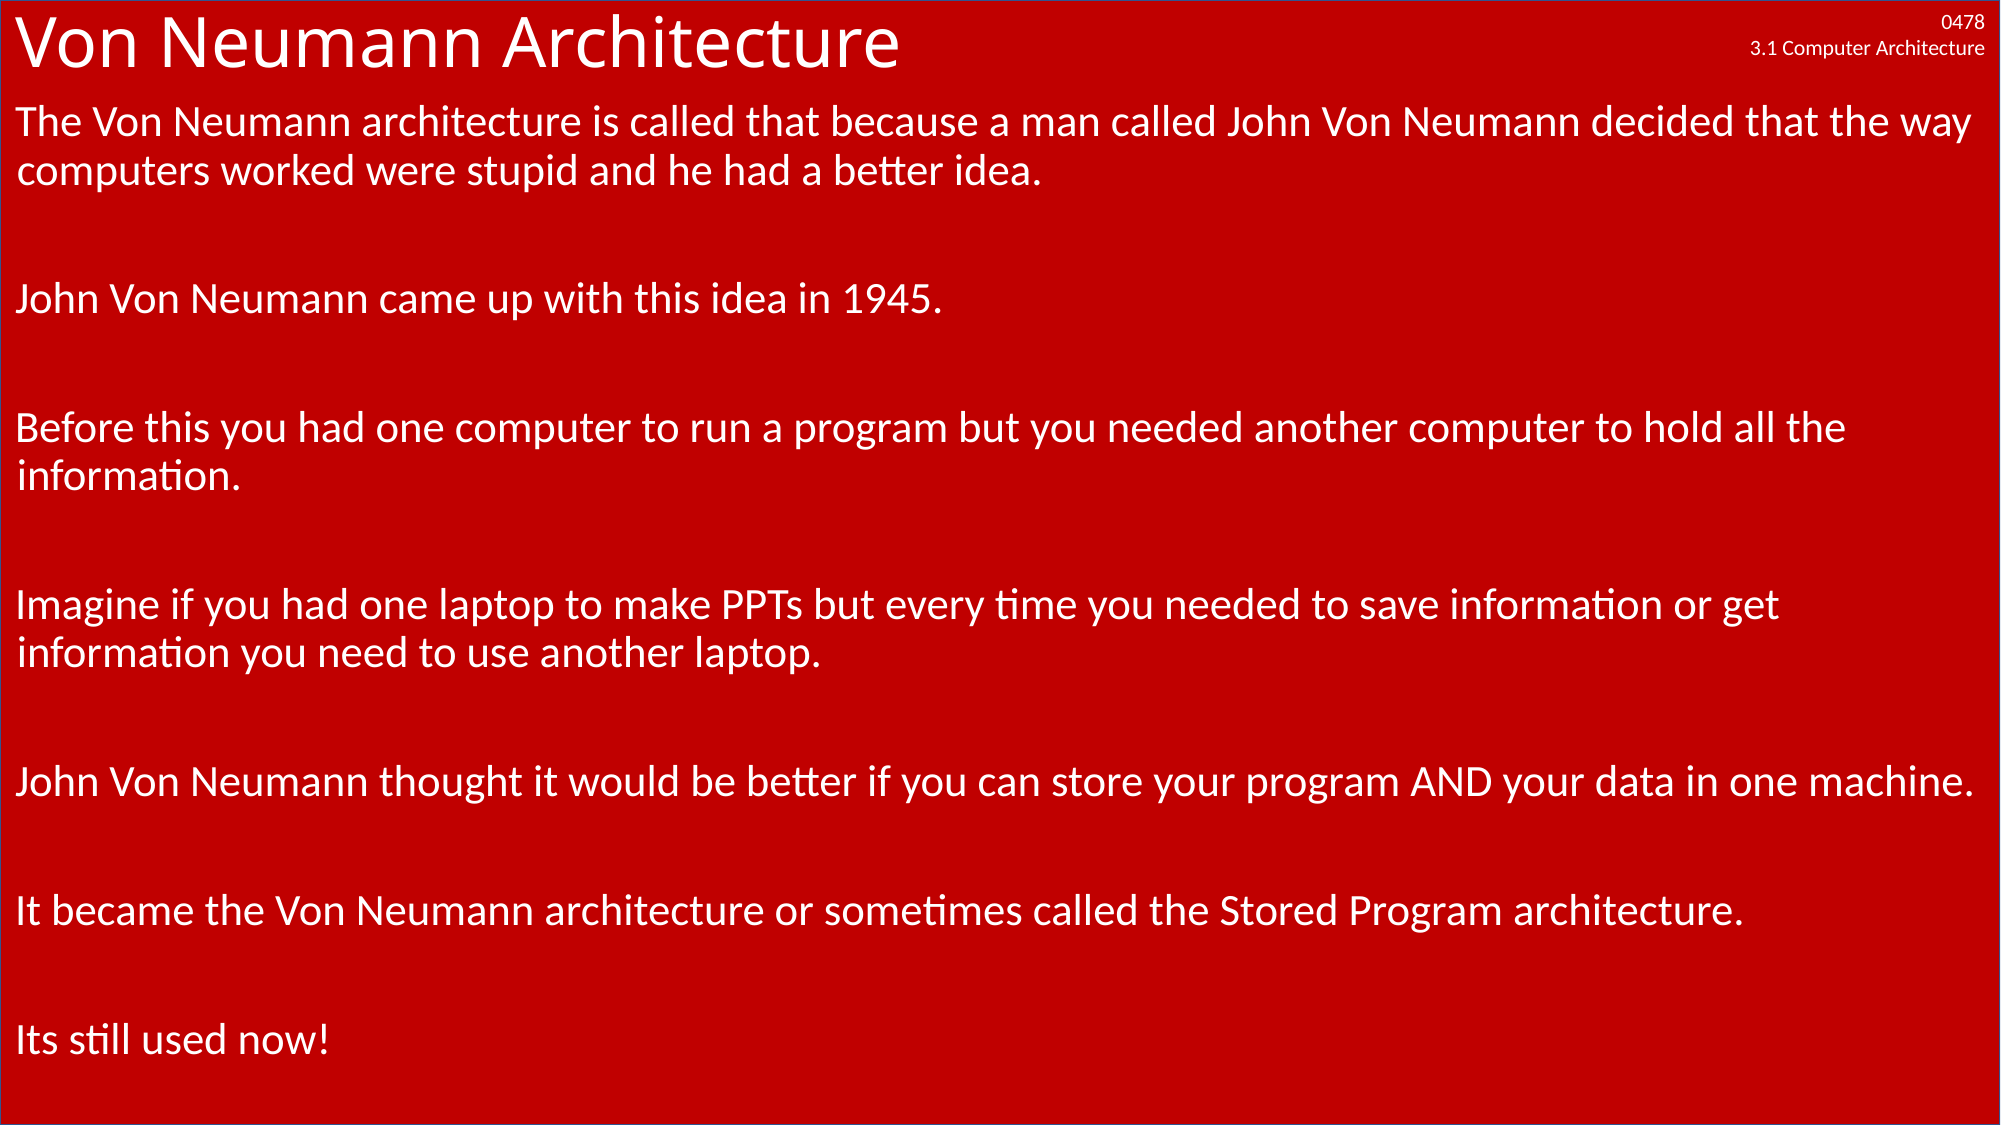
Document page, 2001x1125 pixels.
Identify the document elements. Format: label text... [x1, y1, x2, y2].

list The Von Neumann architecture is called that because a man called John Von Neumann decided that the way computers worked were stupid and he had a better idea. John Von Neumann came up with this idea in 1945. Before this you had one computer to run a program but you needed another computer to hold all the information. Imagine if you had one laptop to make PPTs but every time you needed to save information or get information you need to use another laptop. John Von Neumann thought it would be better if you can store your program AND your data in one machine. It became the Von Neumann architecture or sometimes called the Stored Program architecture. Its still used now! [0, 90, 2000, 1125]
title Von Neumann Architecture [0, 0, 2000, 90]
